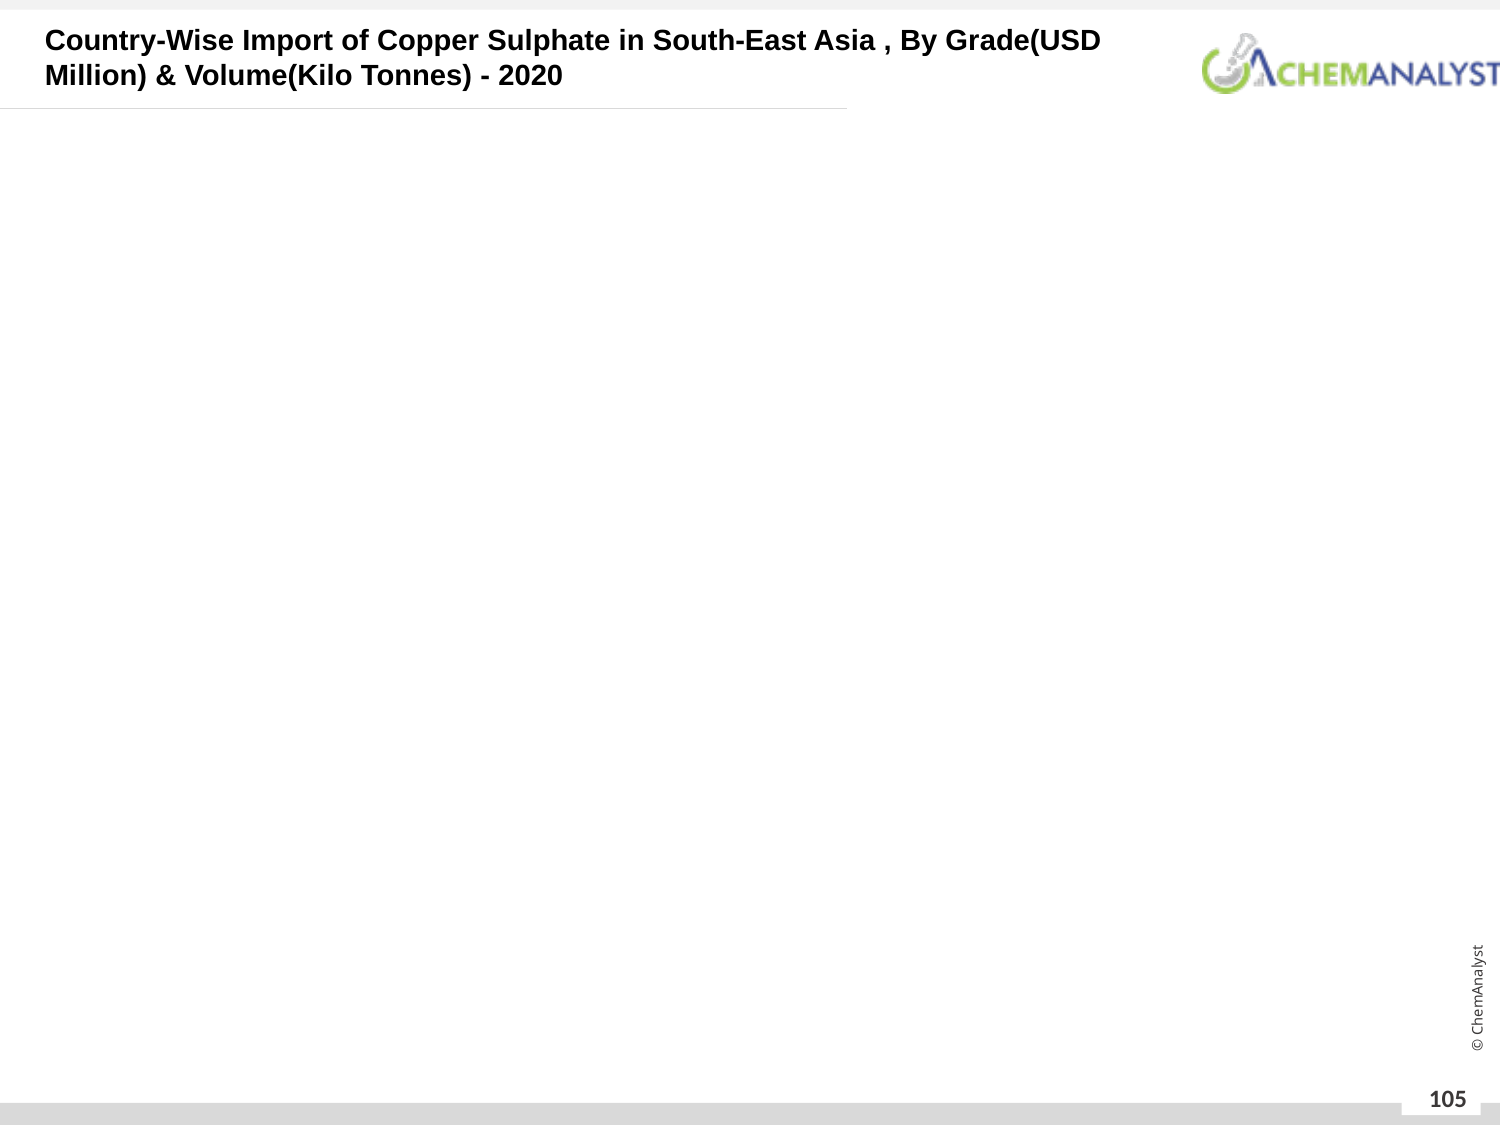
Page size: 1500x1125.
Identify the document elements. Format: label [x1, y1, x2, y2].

picture [1202, 33, 1500, 94]
text_box [29, 12, 1181, 99]
